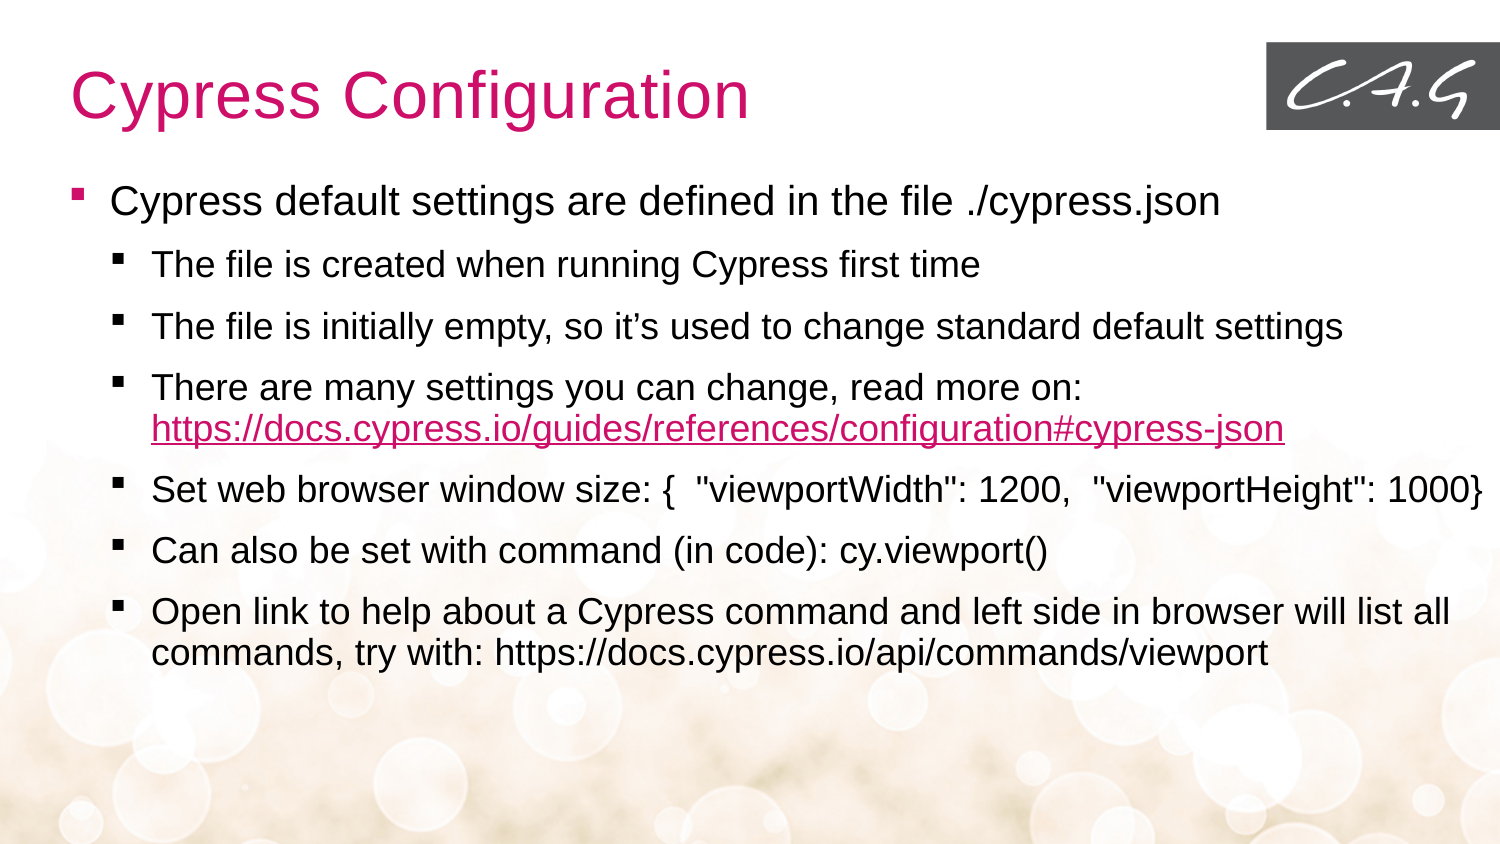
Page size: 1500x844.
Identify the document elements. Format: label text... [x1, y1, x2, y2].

title Cypress Configuration [59, 61, 1247, 149]
picture [0, 2, 1500, 844]
text_box Cypress default settings are defined in the file ./cypress.json The file is created when running Cypress first time The file is initially empty, so it’s used to change standard default settings There are many settings you can change, read more on: https://docs.cypress.io/guides/references/configuration#cypress-json Set web browser window size: { "viewportWidth": 1200, "viewportHeight": 1000} Can also be set with command (in code): cy.viewport() Open link to help about a Cypress command and left side in browser will list all commands, try with: https://docs.cypress.io/api/commands/viewport [53, 164, 1500, 783]
